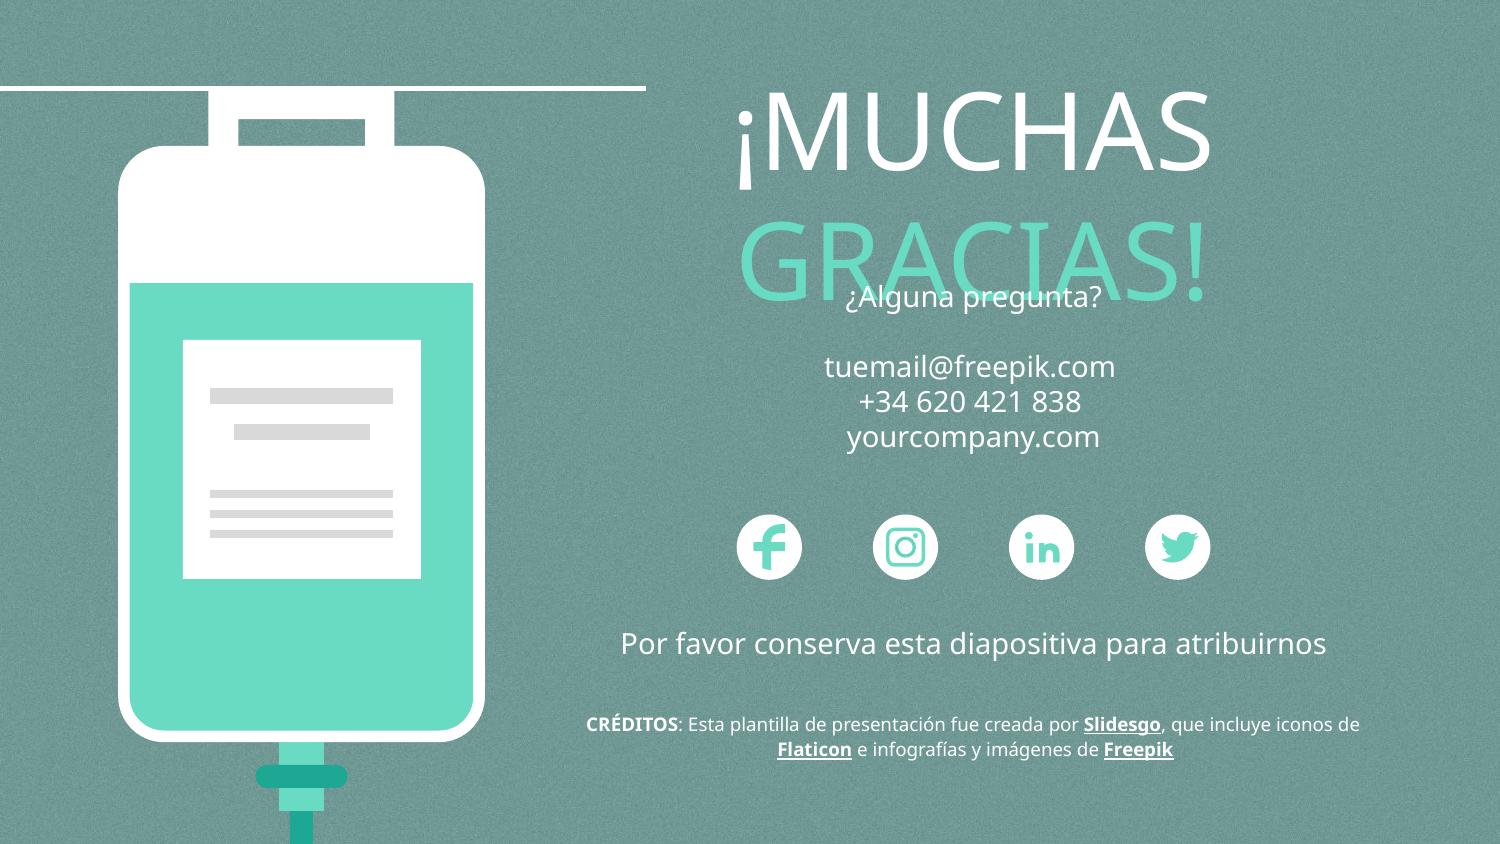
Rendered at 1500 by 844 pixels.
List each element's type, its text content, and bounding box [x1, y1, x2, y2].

picture [0, 0, 1500, 844]
title ¡MUCHAS GRACIAS! [563, 109, 1383, 274]
subtitle ¿Alguna pregunta? tuemail@freepik.com +34 620 421 838 yourcompany.com [568, 279, 1380, 452]
subtitle Por favor conserva esta diapositiva para atribuirnos [568, 617, 1380, 670]
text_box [117, 89, 486, 844]
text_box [1145, 514, 1210, 580]
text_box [1009, 514, 1074, 580]
picture [0, 91, 117, 844]
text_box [873, 514, 938, 580]
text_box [737, 514, 802, 580]
